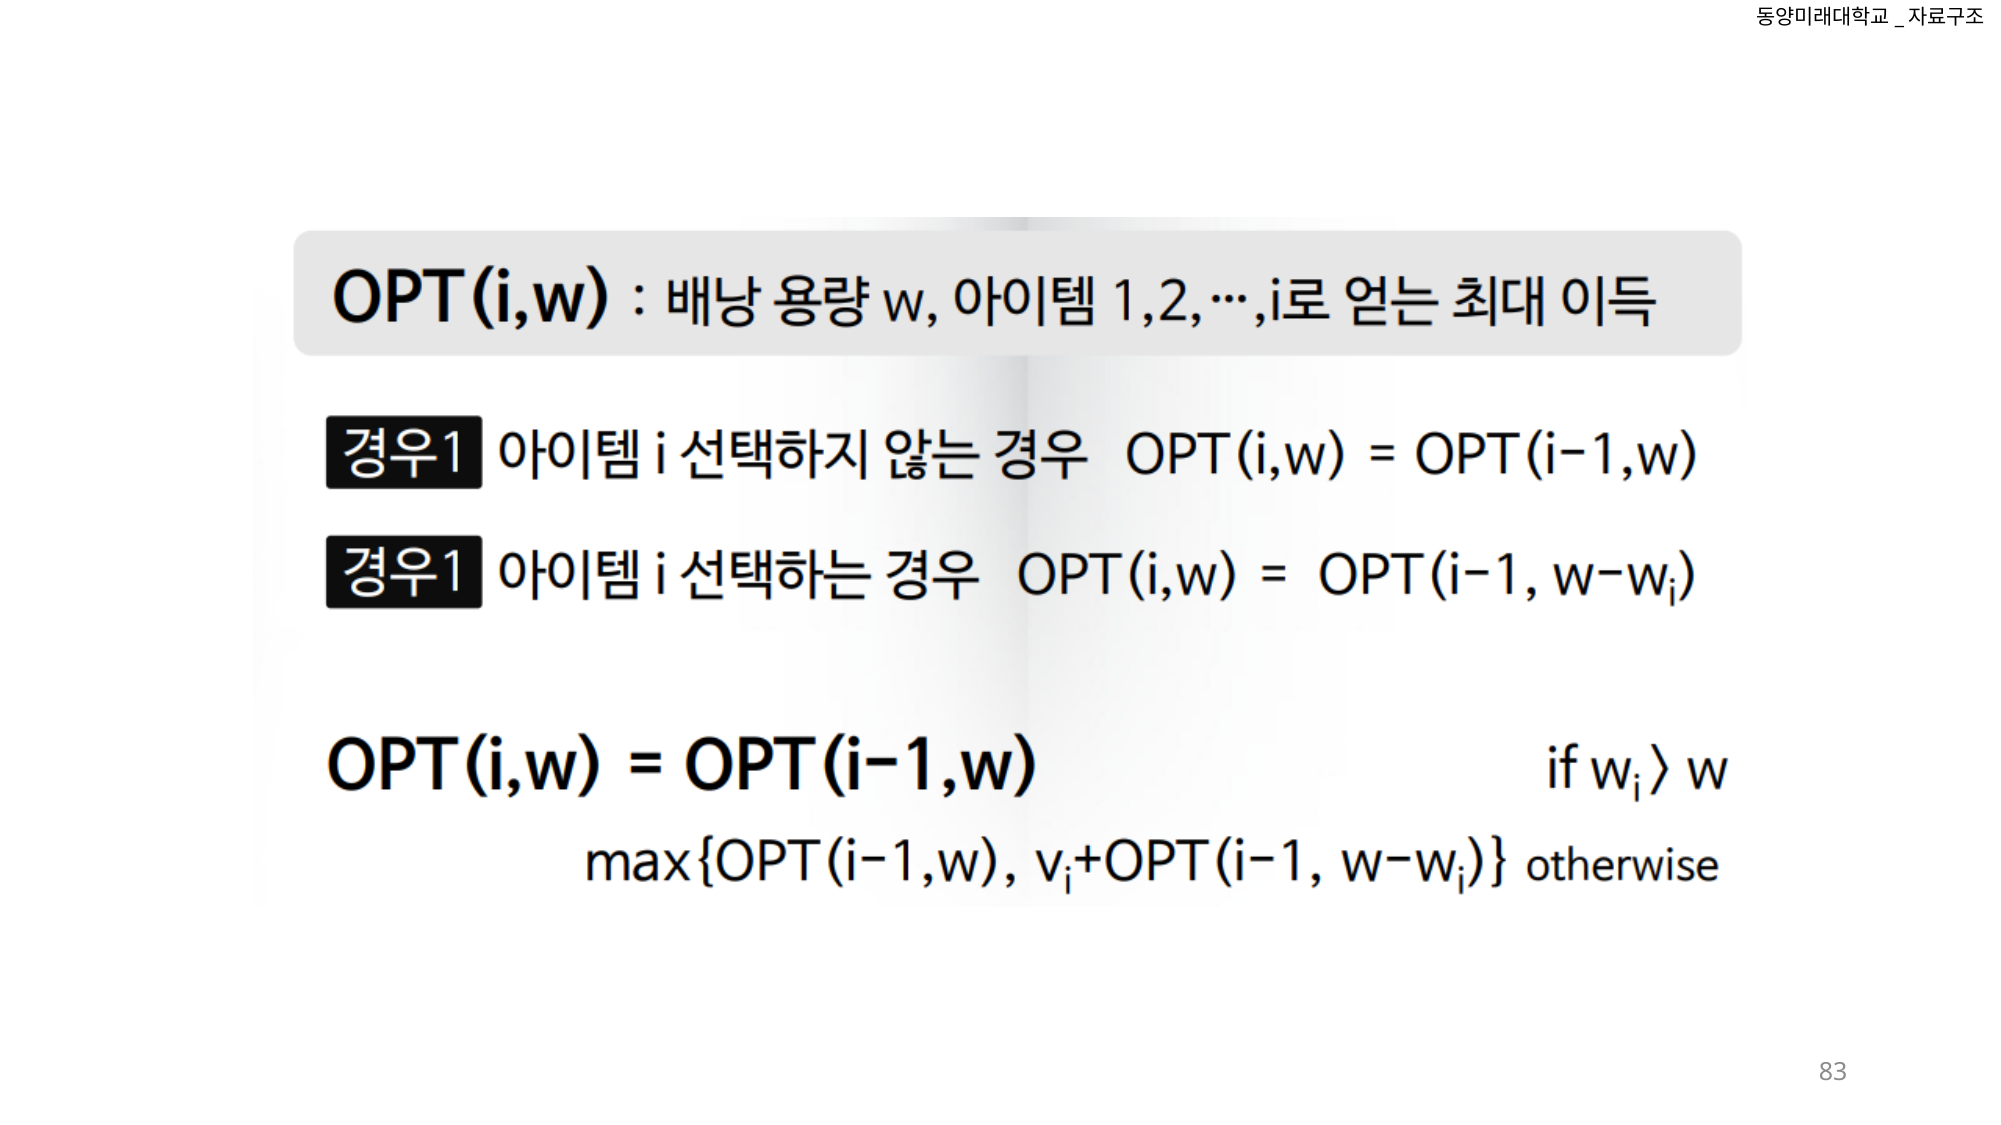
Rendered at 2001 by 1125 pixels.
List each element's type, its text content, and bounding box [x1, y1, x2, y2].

slide_number 83 [1412, 1042, 1863, 1103]
text_box 동양미래대학교_자료구조 [1474, 0, 2000, 120]
picture [253, 217, 1747, 908]
